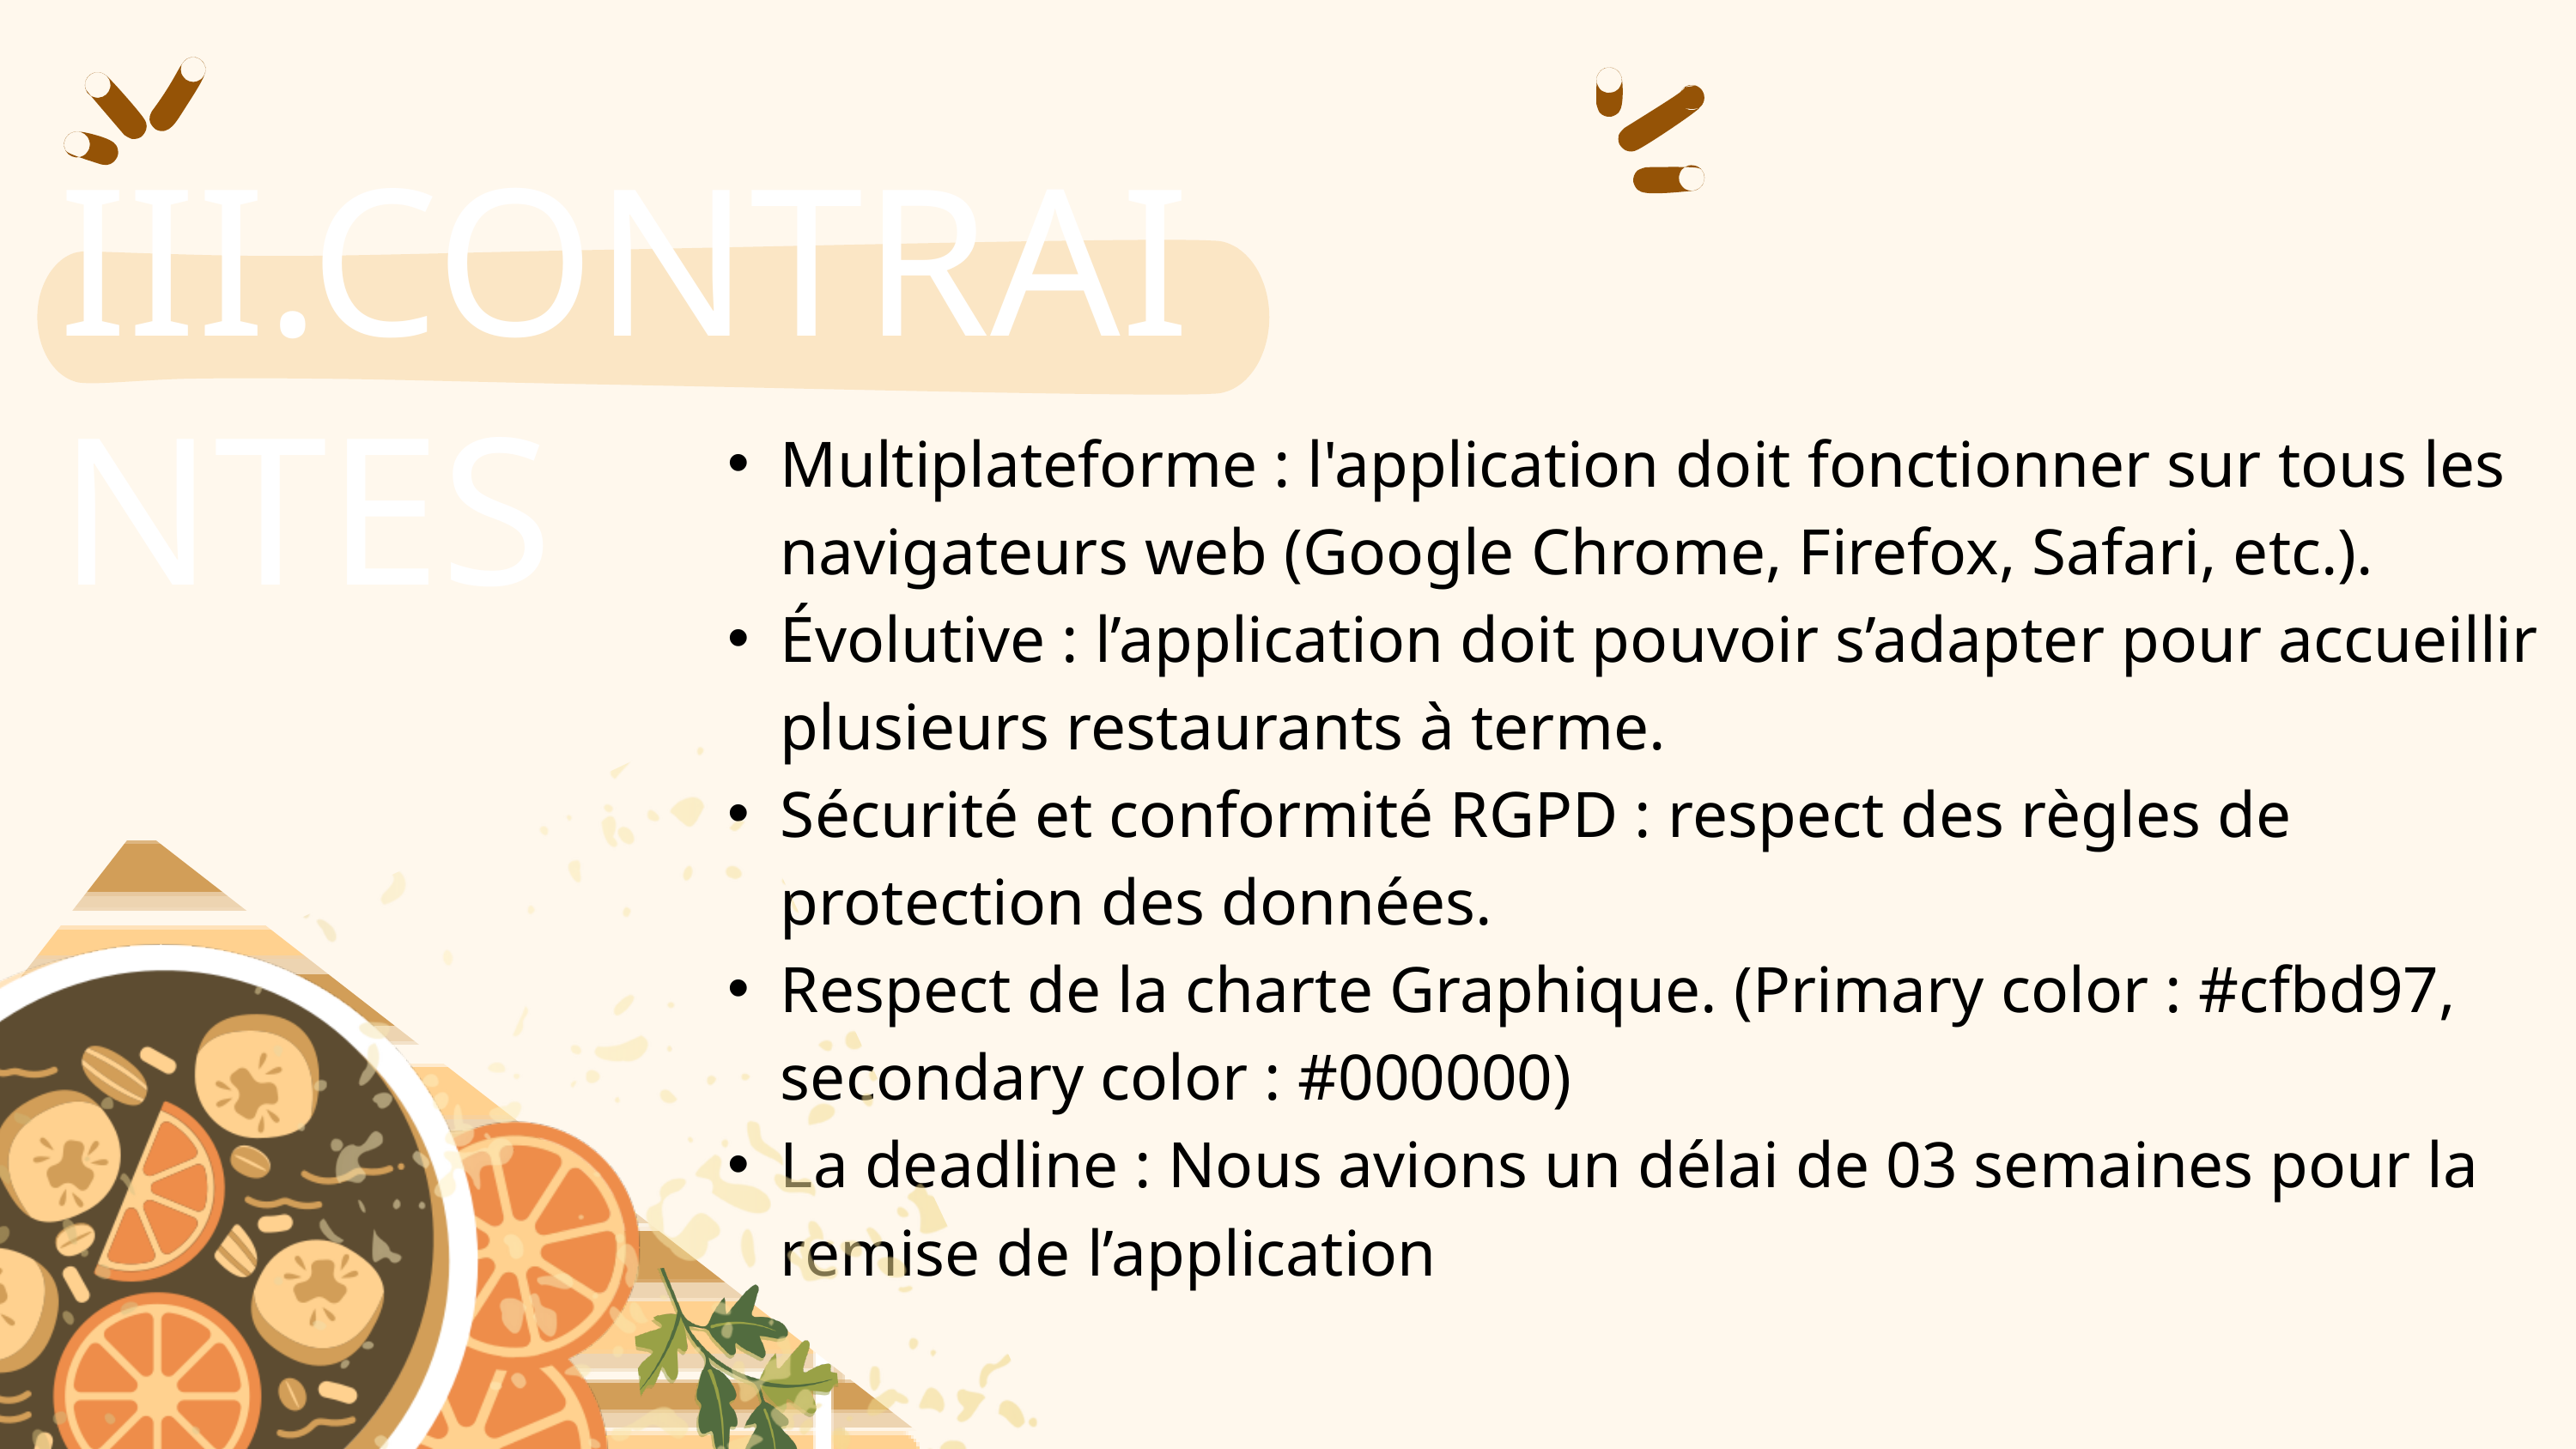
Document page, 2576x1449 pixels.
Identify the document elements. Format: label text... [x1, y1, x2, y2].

text_box Multiplateforme : l'application doit fonctionner sur tous les navigateurs web (Google Chrome, Firefox, Safari, etc.). Évolutive : l’application doit pouvoir s’adapter pour accueillir plusieurs restaurants à terme. Sécurité et conformité RGPD : respect des règles de protection des données. Respect de la charte Graphique. (Primary color : #cfbd97, secondary color : #000000) La deadline : Nous avions un délai de 03 semaines pour la remise de l’application [674, 324, 2550, 1376]
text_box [33, 234, 1273, 400]
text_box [1627, 160, 1710, 199]
text_box III.CONTRAINTES [58, 128, 1324, 627]
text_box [1590, 62, 1628, 123]
text_box [116, 826, 174, 854]
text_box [58, 125, 125, 171]
text_box [0, 724, 1054, 1449]
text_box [144, 51, 212, 137]
text_box [0, 854, 434, 1060]
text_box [79, 66, 152, 145]
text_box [1613, 79, 1710, 157]
